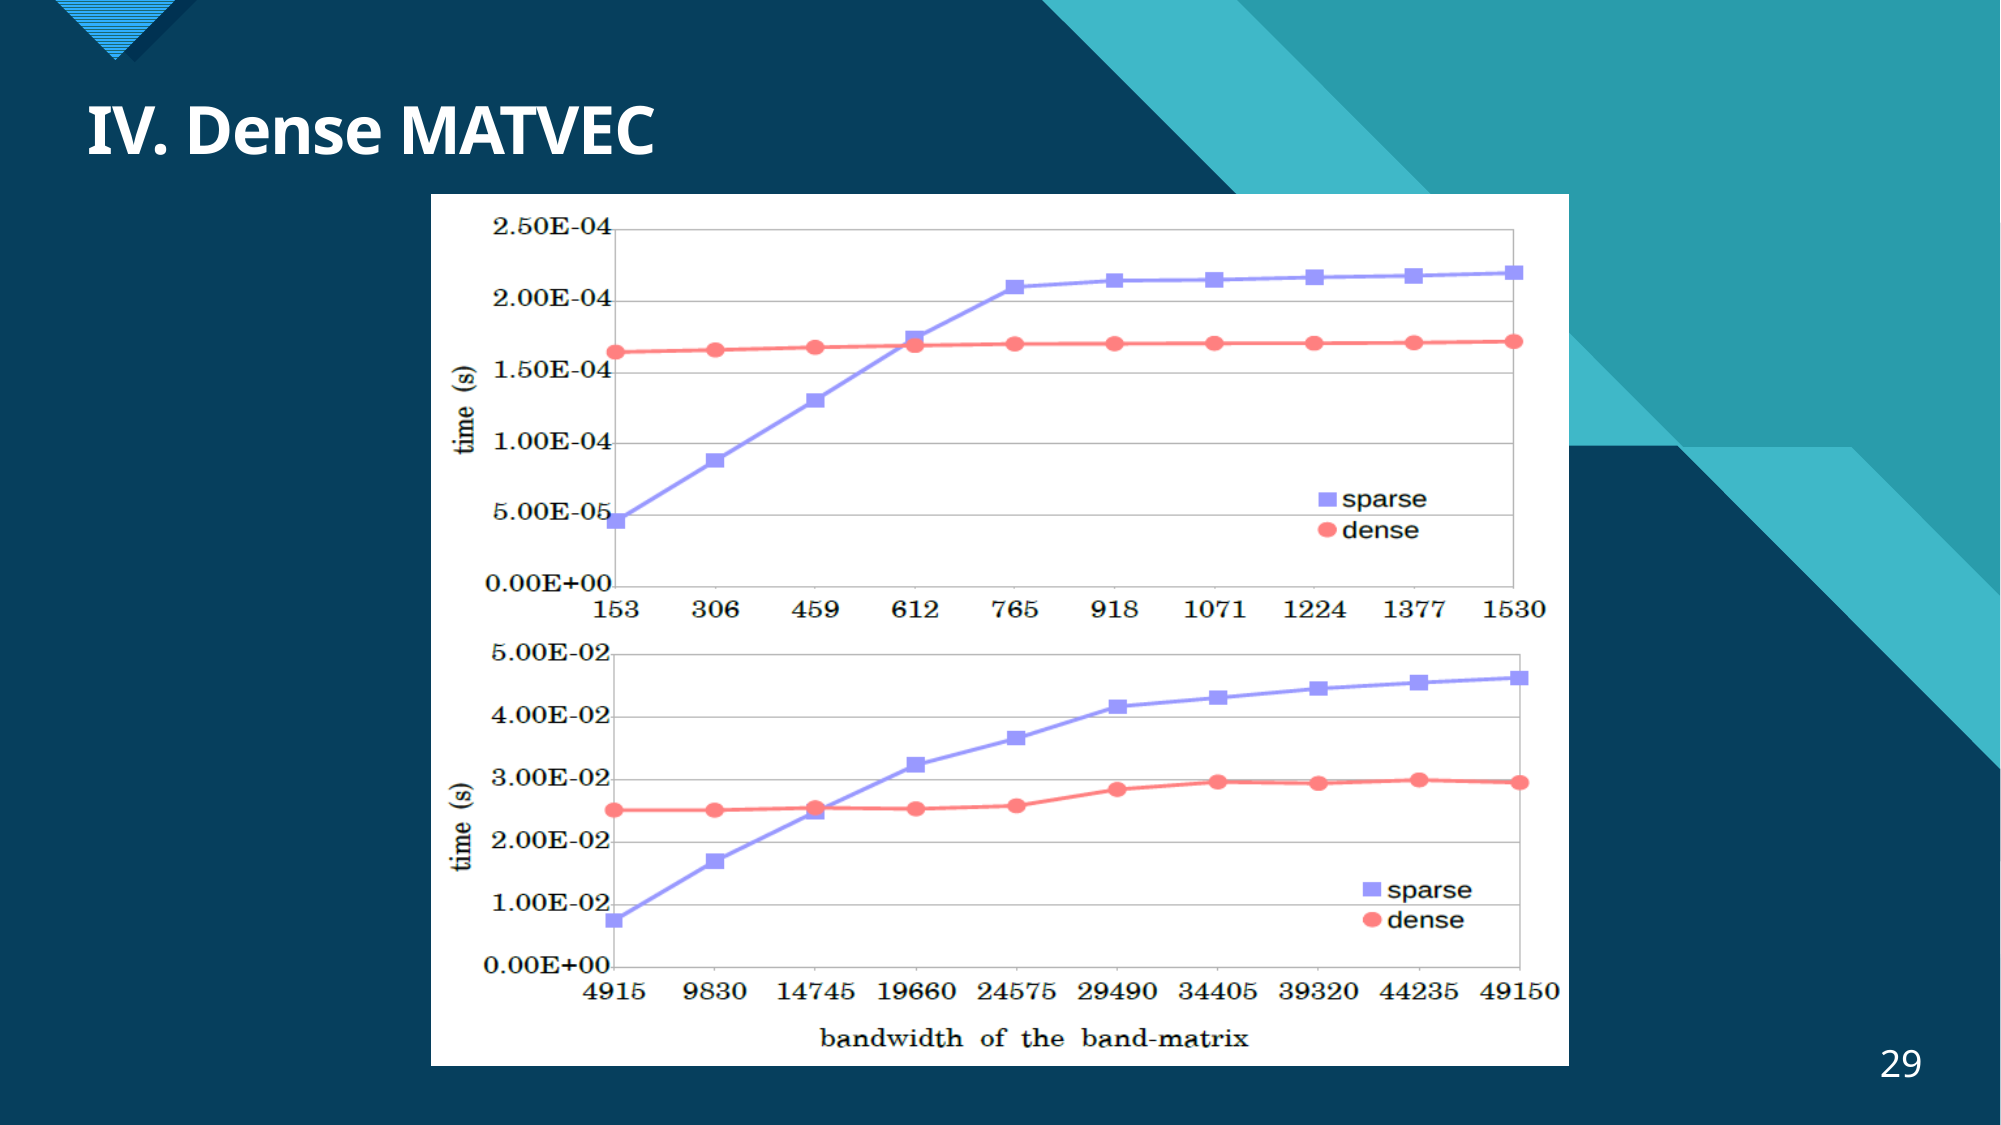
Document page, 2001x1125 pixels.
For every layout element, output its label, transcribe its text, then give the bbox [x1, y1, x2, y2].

picture [432, 193, 1569, 1065]
slide_number 29 [1845, 1035, 1938, 1096]
title IV. Dense MATVEC [72, 89, 1913, 177]
